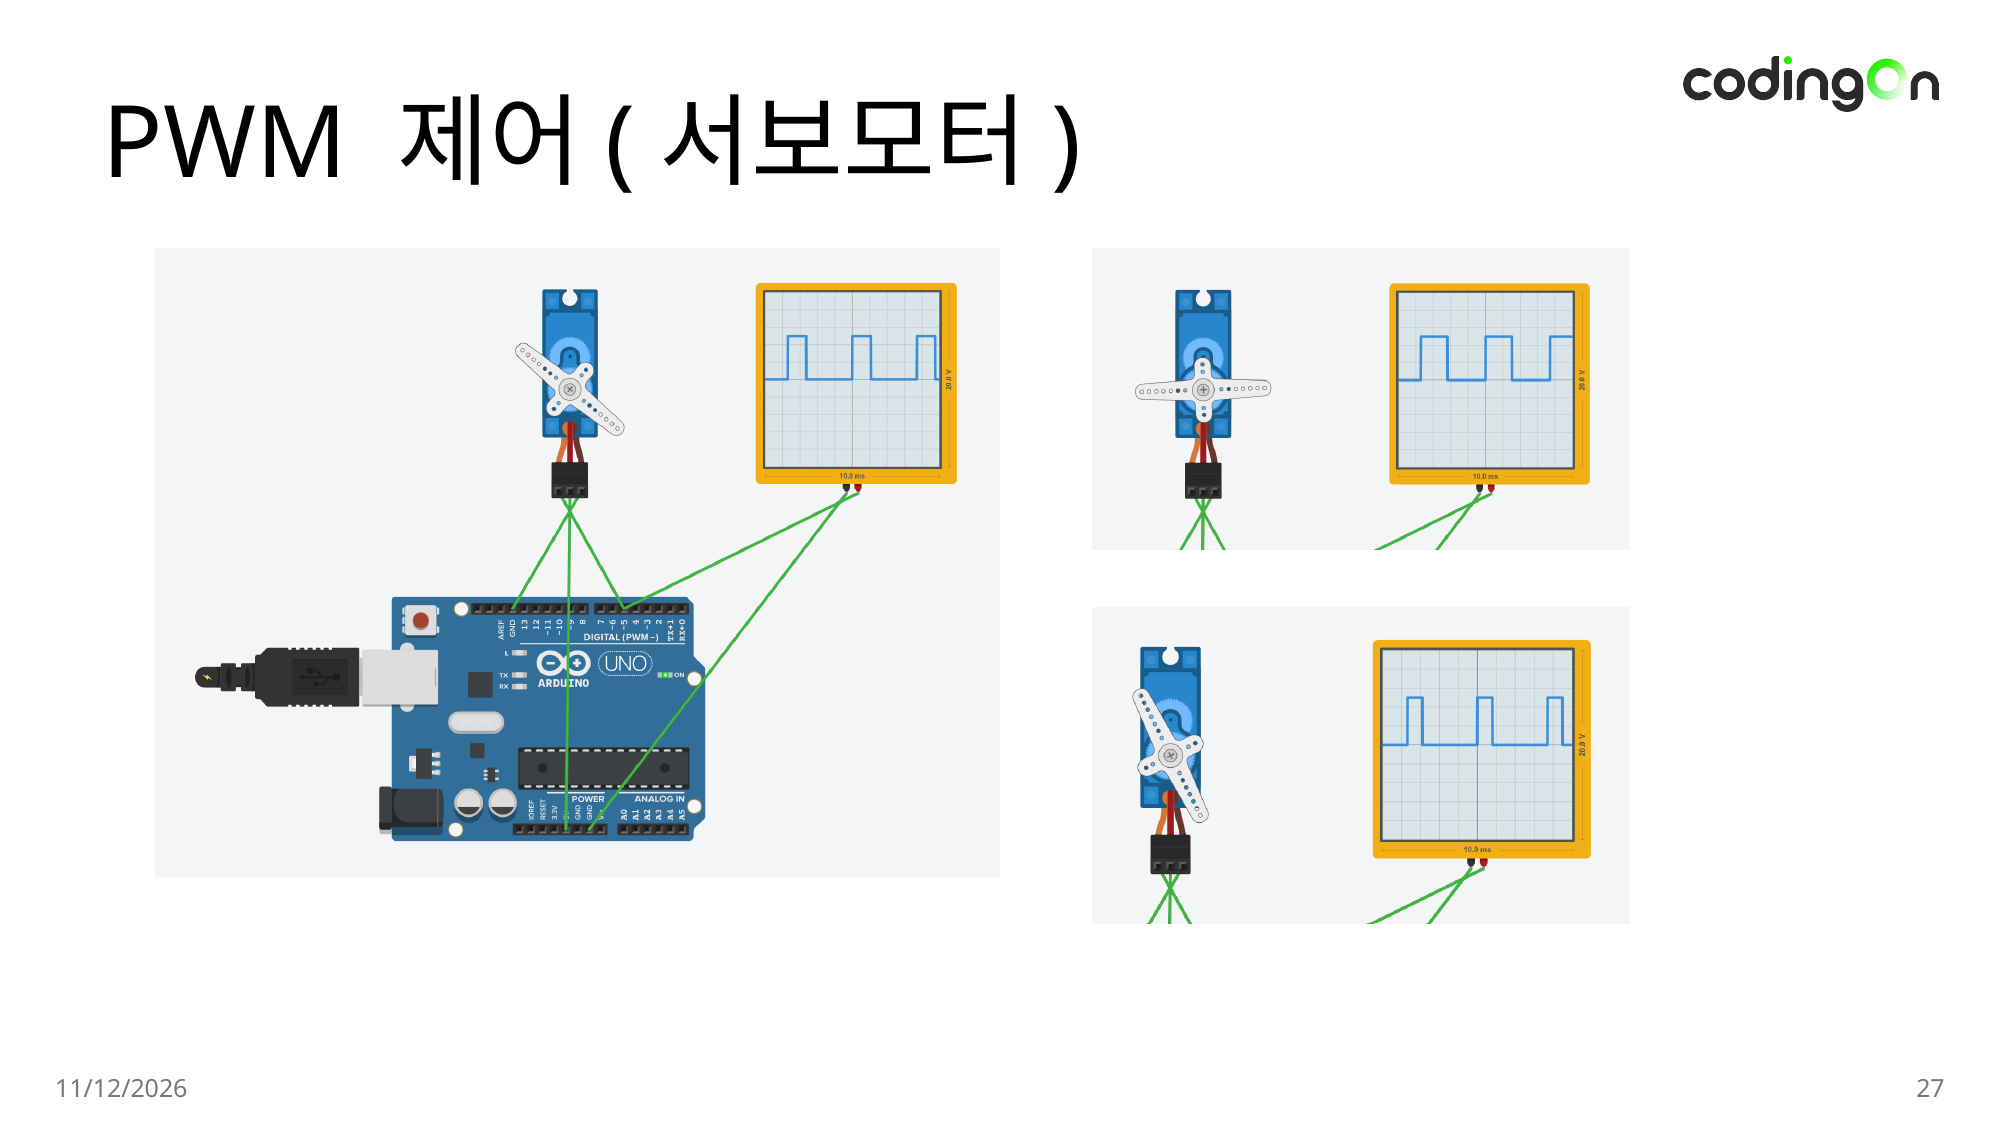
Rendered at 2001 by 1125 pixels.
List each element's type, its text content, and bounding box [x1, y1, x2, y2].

picture [1092, 248, 1630, 550]
slide_number 27 [1509, 1059, 1960, 1120]
picture [1813, 56, 1939, 112]
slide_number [40, 1059, 491, 1120]
picture [155, 247, 1000, 877]
picture [1092, 607, 1630, 924]
title PWM 제어(서보모터) [87, 36, 1813, 255]
